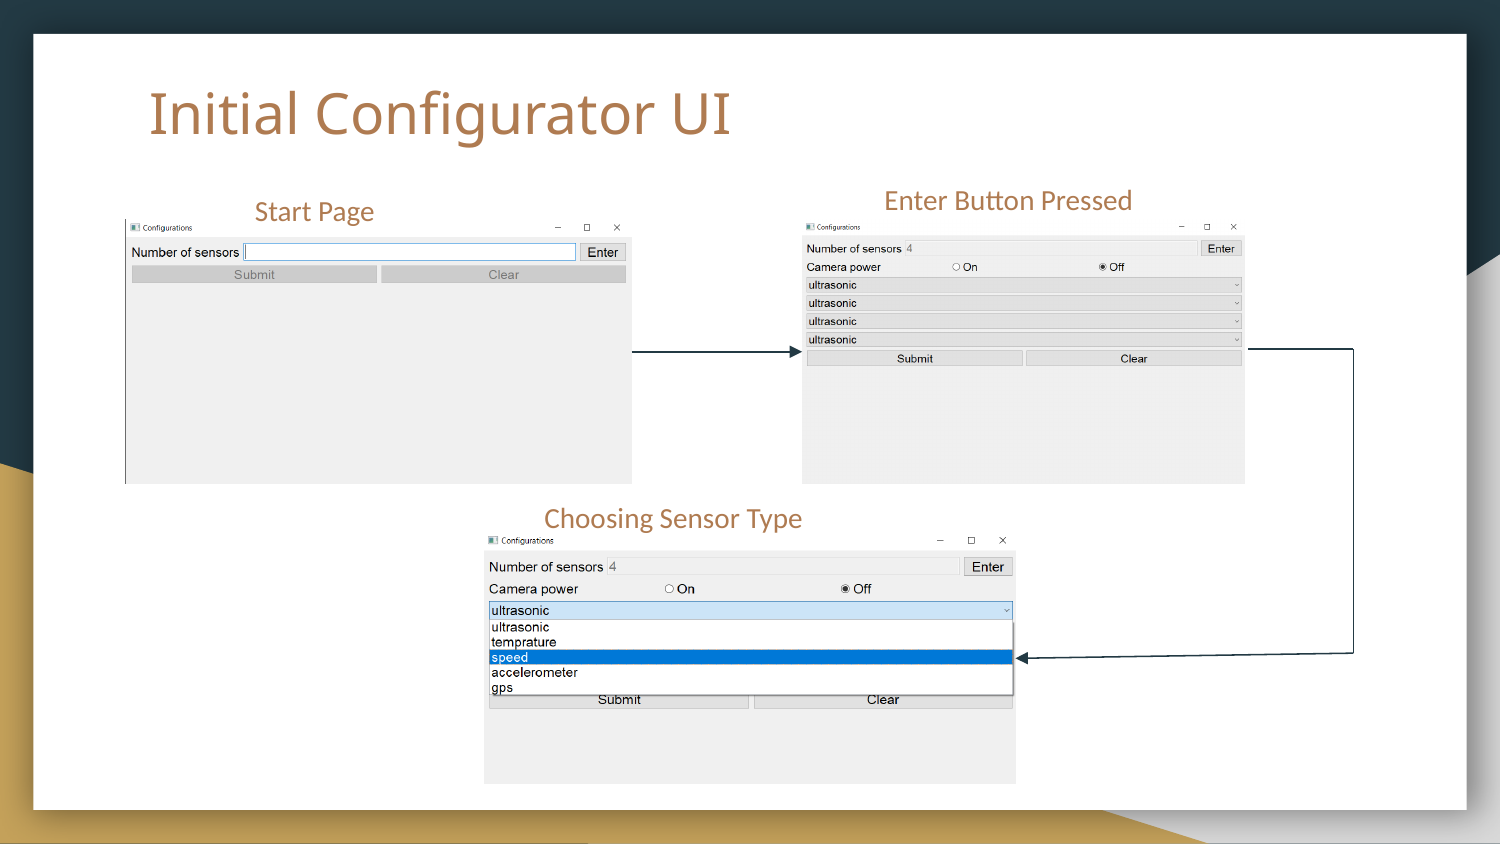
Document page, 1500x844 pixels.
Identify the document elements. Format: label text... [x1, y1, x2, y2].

title Initial Configurator UI [134, 63, 1366, 162]
picture [801, 219, 1245, 485]
picture [125, 219, 632, 485]
text_box Choosing Sensor Type [529, 483, 905, 531]
picture [484, 532, 1016, 784]
text_box Enter Button Pressed [869, 166, 1245, 219]
text_box Start Page [239, 177, 615, 218]
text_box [1015, 348, 1354, 659]
